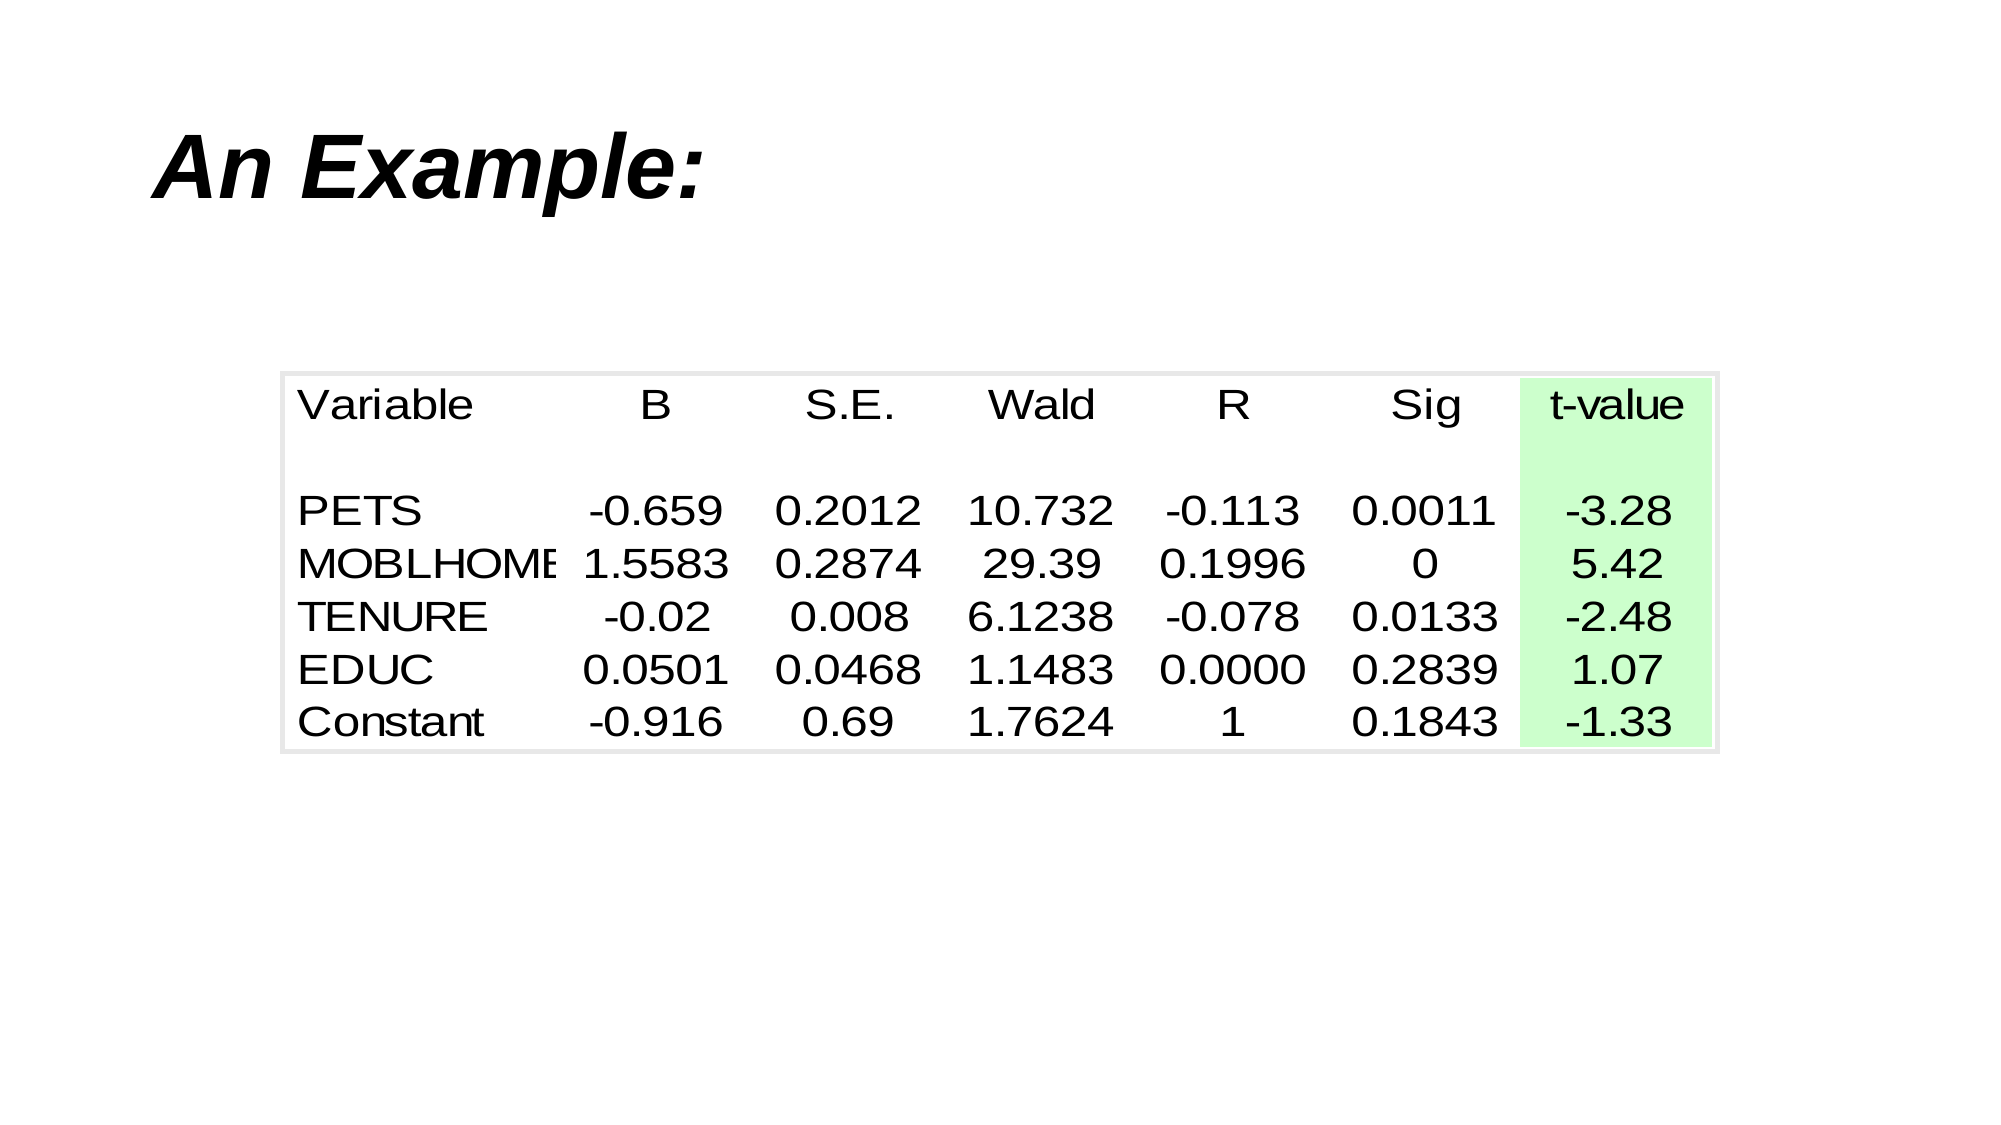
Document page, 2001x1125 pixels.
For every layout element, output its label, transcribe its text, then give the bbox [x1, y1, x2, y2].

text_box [284, 375, 1716, 750]
title An Example: [137, 59, 1863, 278]
